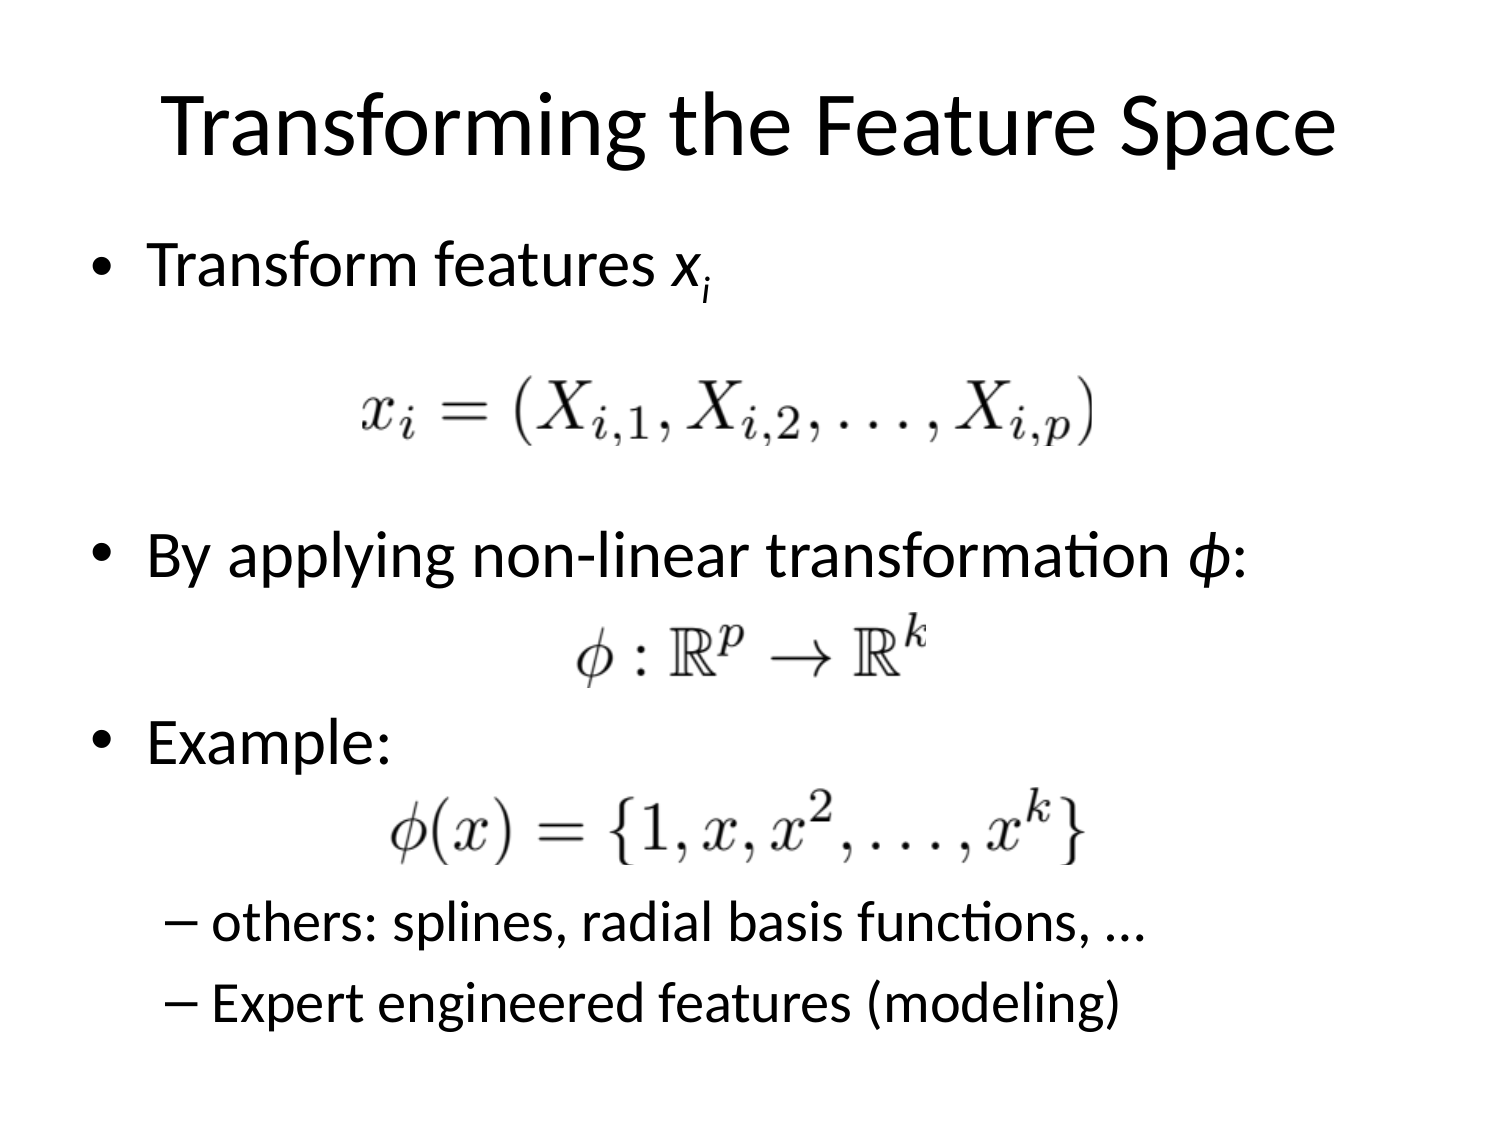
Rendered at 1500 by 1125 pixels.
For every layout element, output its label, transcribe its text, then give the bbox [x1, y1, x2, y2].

title Transforming the Feature Space [75, 24, 1425, 212]
picture [362, 374, 1092, 447]
picture [389, 787, 1086, 865]
list Transform features xi By applying non-linear transformation ϕ: Example: others: splines, radial basis functions, … Expert engineered features (modeling) [75, 212, 1425, 1063]
picture [575, 612, 927, 688]
